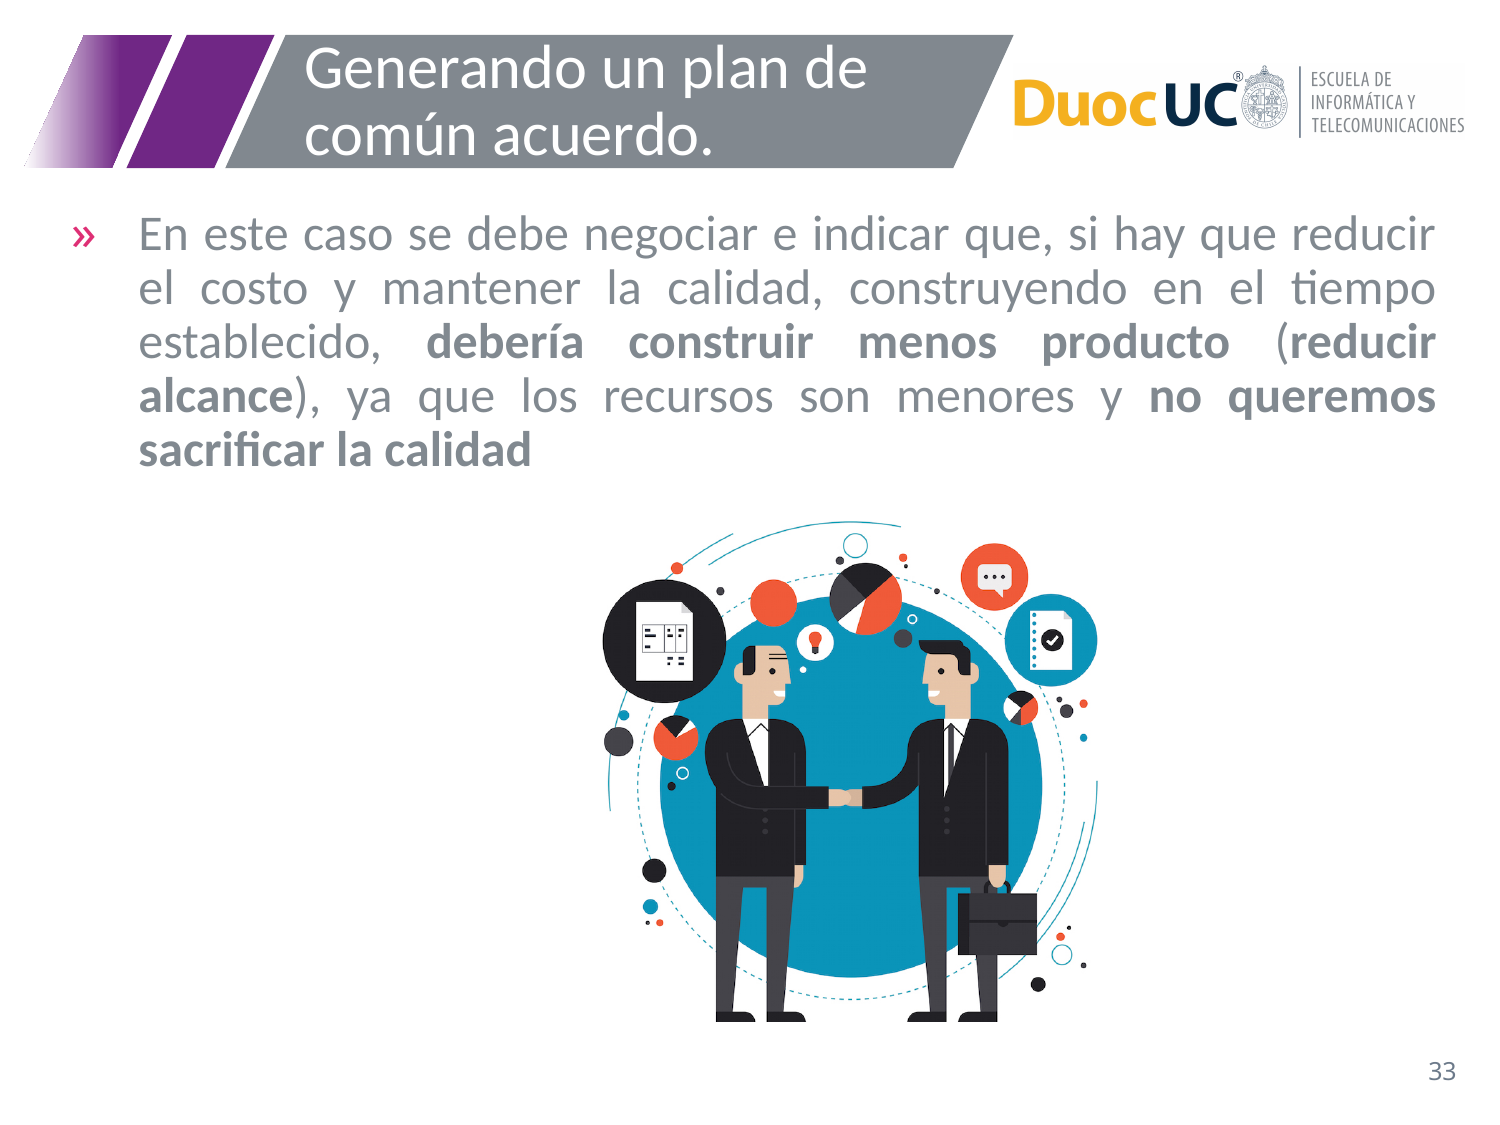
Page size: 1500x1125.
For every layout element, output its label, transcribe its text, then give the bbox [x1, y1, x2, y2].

title Generando un plan de común acuerdo. [289, 34, 993, 169]
list En este caso se debe negociar e indicar que, si hay que reducir el costo y mantener la calidad, construyendo en el tiempo establecido, debería construir menos producto (reducir alcance), ya que los recursos son menores y no queremos sacrificar la calidad [48, 199, 1452, 1043]
picture [1013, 63, 1465, 140]
picture [601, 520, 1100, 1022]
